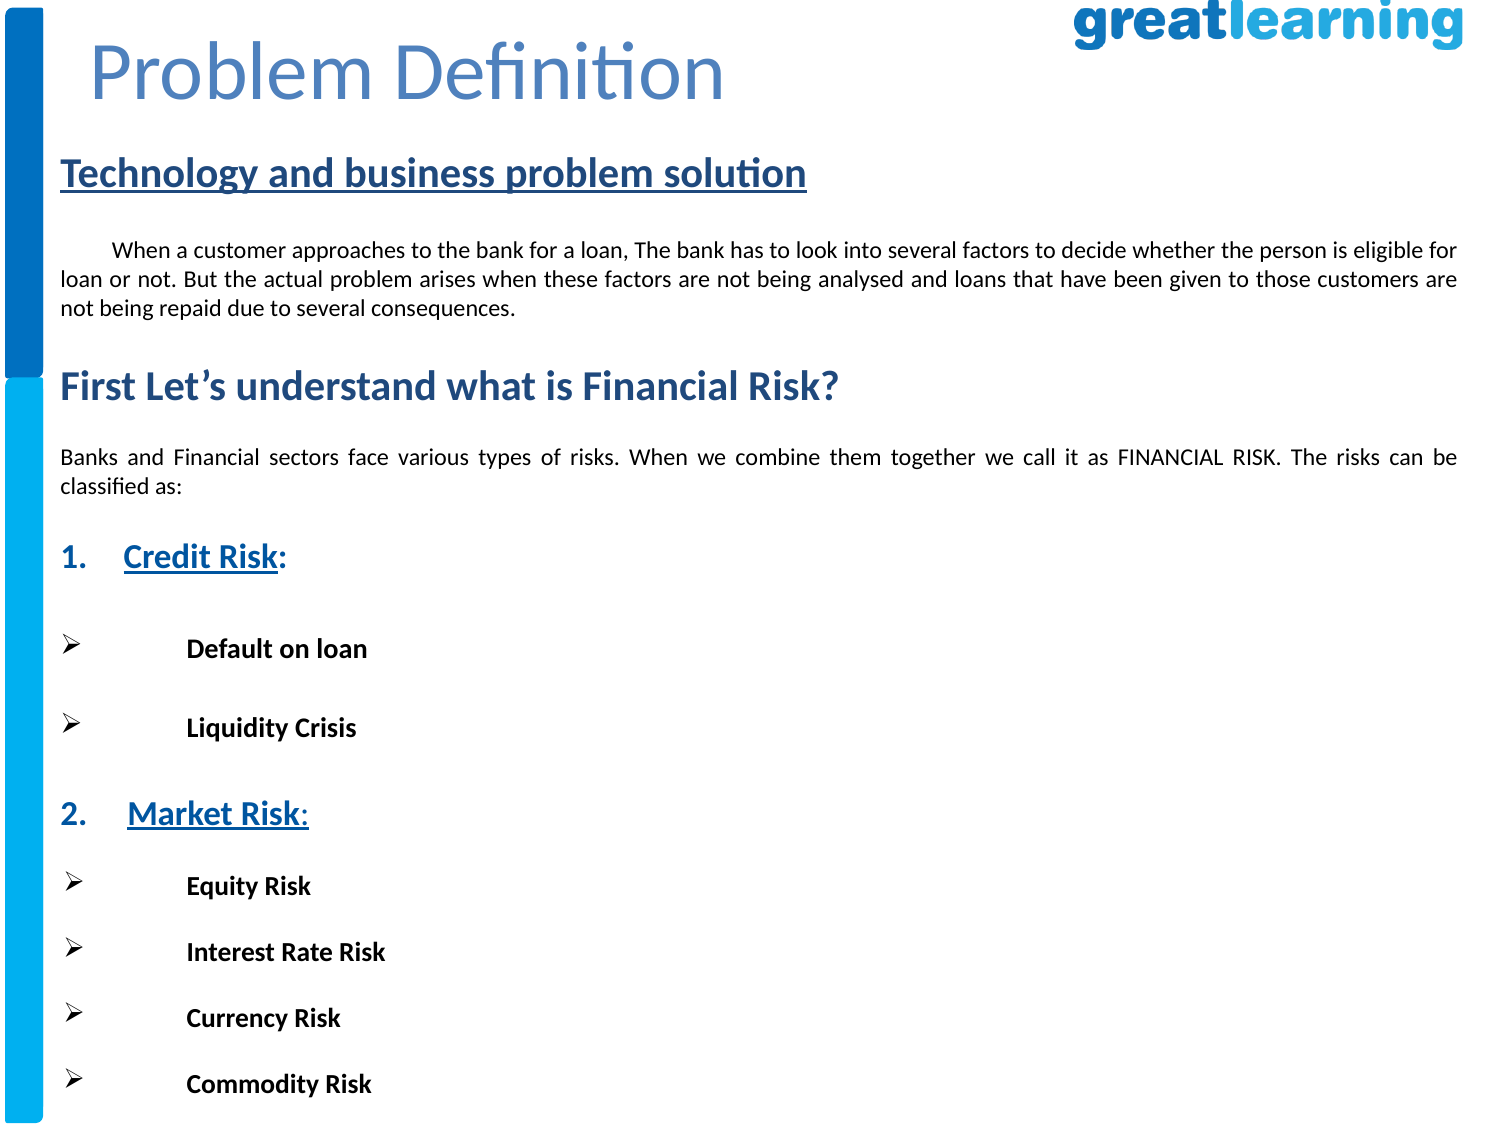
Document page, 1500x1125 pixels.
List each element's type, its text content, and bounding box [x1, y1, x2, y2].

text_box [5, 7, 44, 375]
text_box Technology and business problem solution When a customer approaches to the bank for a loan, The bank has to look into several factors to decide whether the person is eligible for loan or not. But the actual problem arises when these factors are not being analysed and loans that have been given to those customers are not being repaid due to several consequences. First Let’s understand what is Financial Risk? Banks and Financial sectors face various types of risks. When we combine them together we call it as FINANCIAL RISK. The risks can be classified as: Credit Risk: Default on loan Liquidity Crisis 2. Market Risk: Equity Risk Interest Rate Risk Currency Risk Commodity Risk [45, 137, 1475, 1112]
text_box [5, 377, 44, 1114]
text_box Problem Definition [74, 8, 1475, 124]
picture [1074, 0, 1463, 8]
